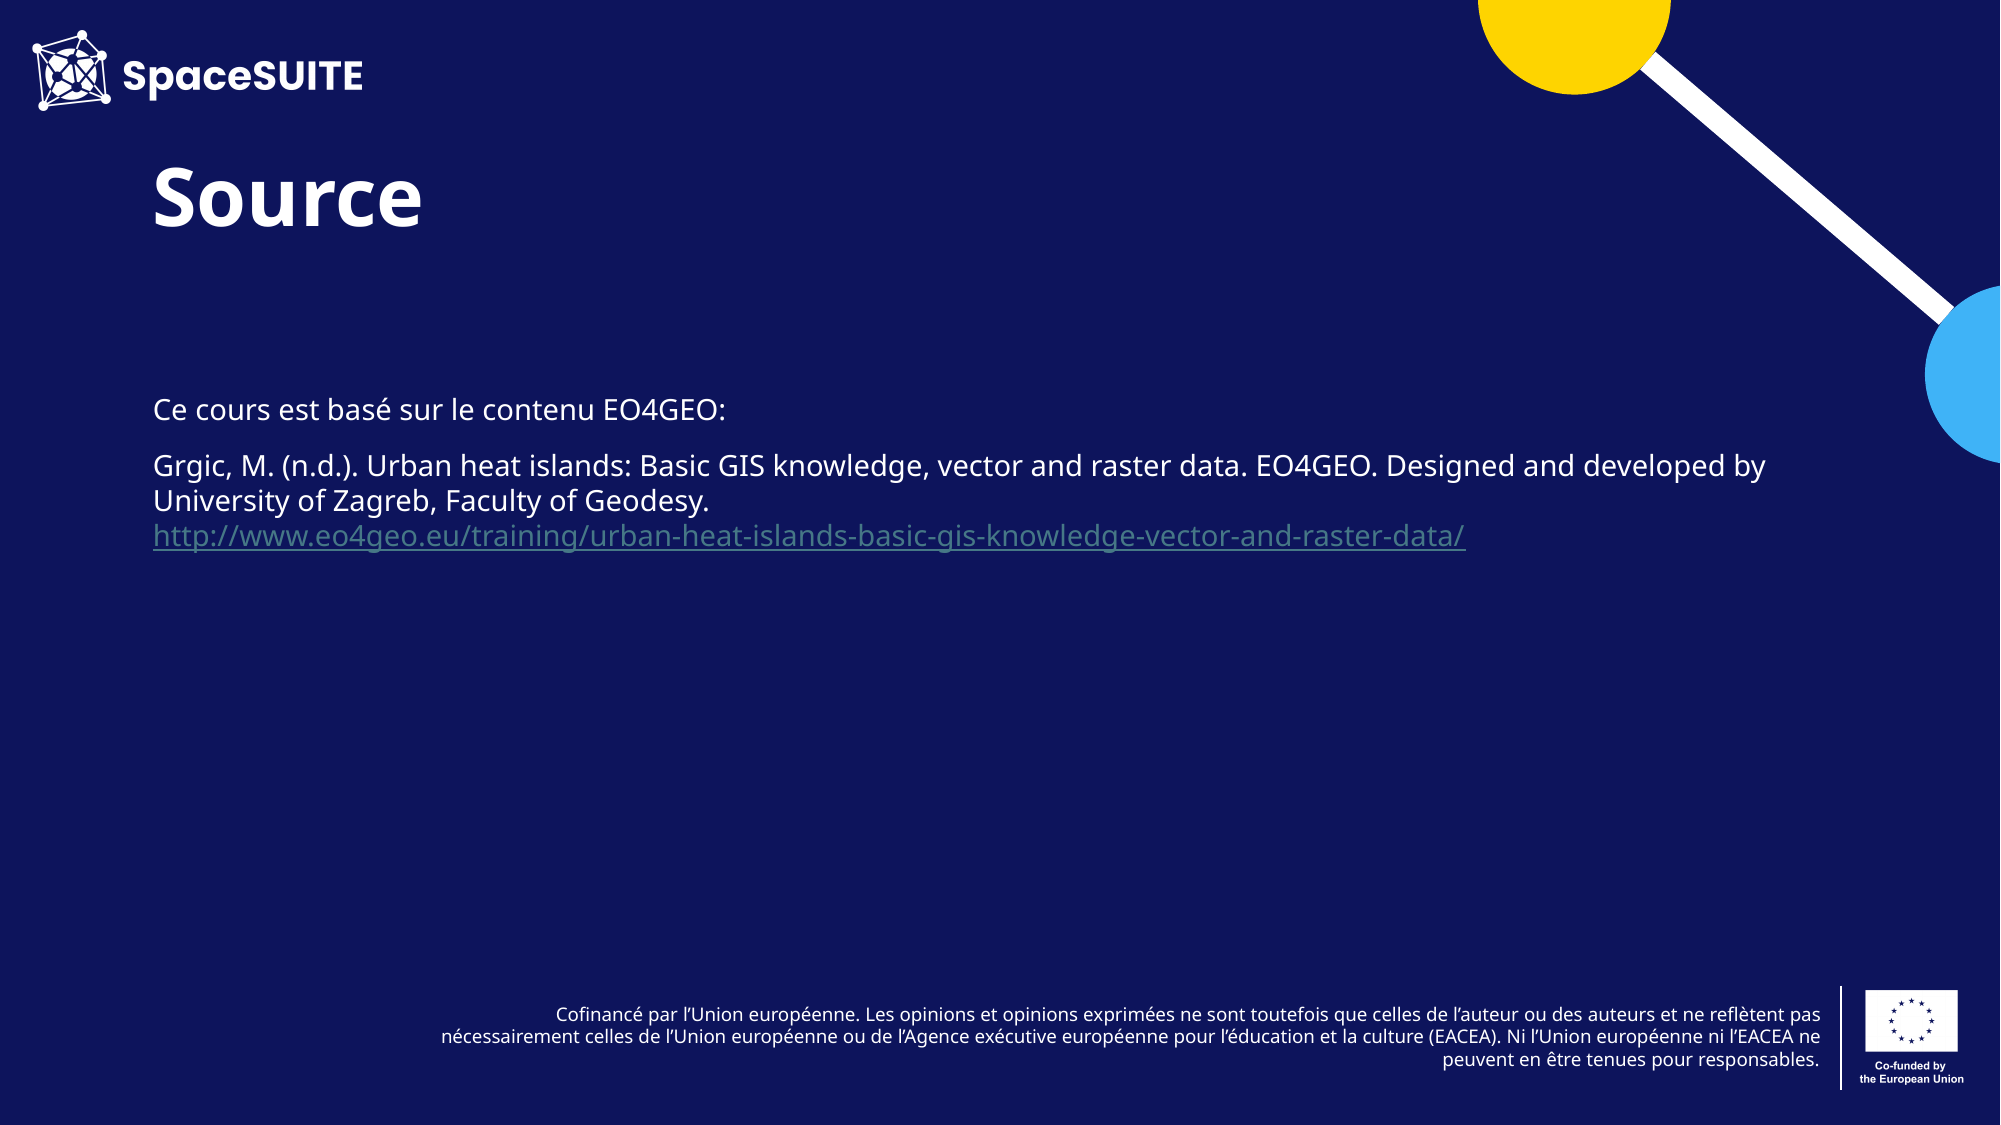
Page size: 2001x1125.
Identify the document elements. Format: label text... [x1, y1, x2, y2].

title Source [137, 138, 1672, 251]
list Ce cours est basé sur le contenu EO4GEO: Grgic, M. (n.d.). Urban heat islands: Basic GIS knowledge, vector and raster data. EO4GEO. Designed and developed by University of Zagreb, Faculty of Geodesy. http://www.eo4geo.eu/training/urban-heat-islands-basic-gis-knowledge-vector-and-raster-data/ [137, 384, 1842, 949]
picture [32, 30, 362, 111]
picture [1855, 977, 1968, 1096]
